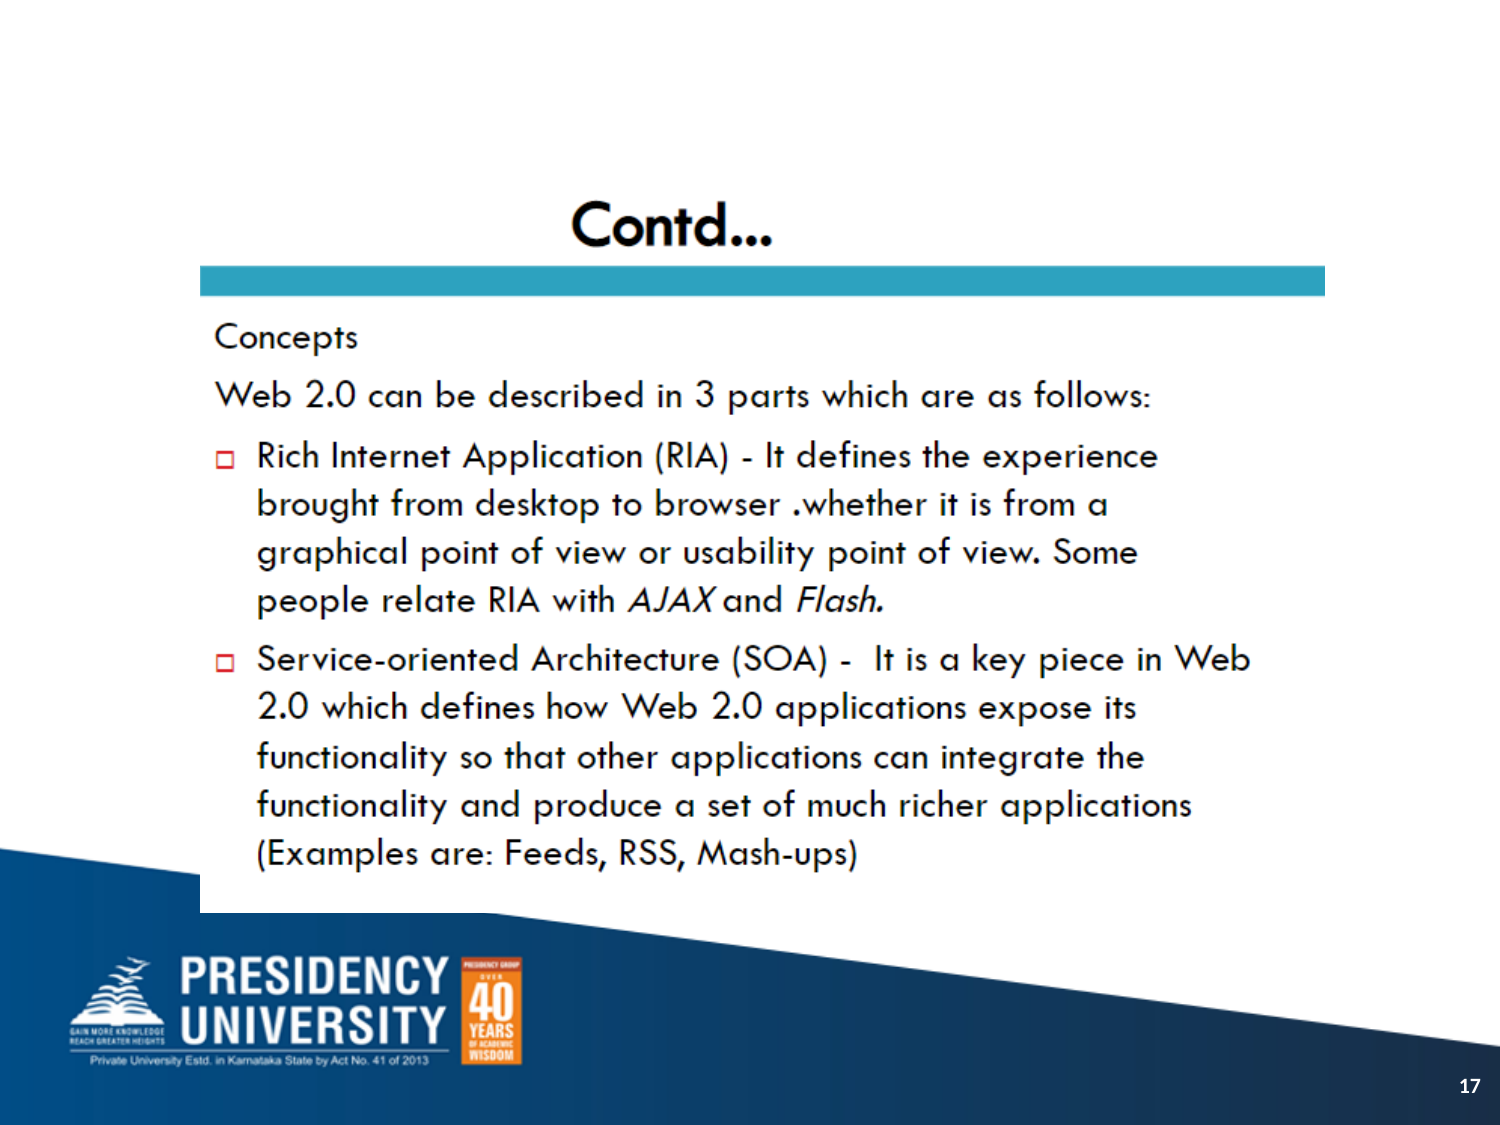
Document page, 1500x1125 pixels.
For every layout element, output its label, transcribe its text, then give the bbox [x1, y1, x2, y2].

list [199, 149, 1325, 913]
slide_number 17 [1158, 1054, 1496, 1115]
picture [0, 845, 1500, 1125]
